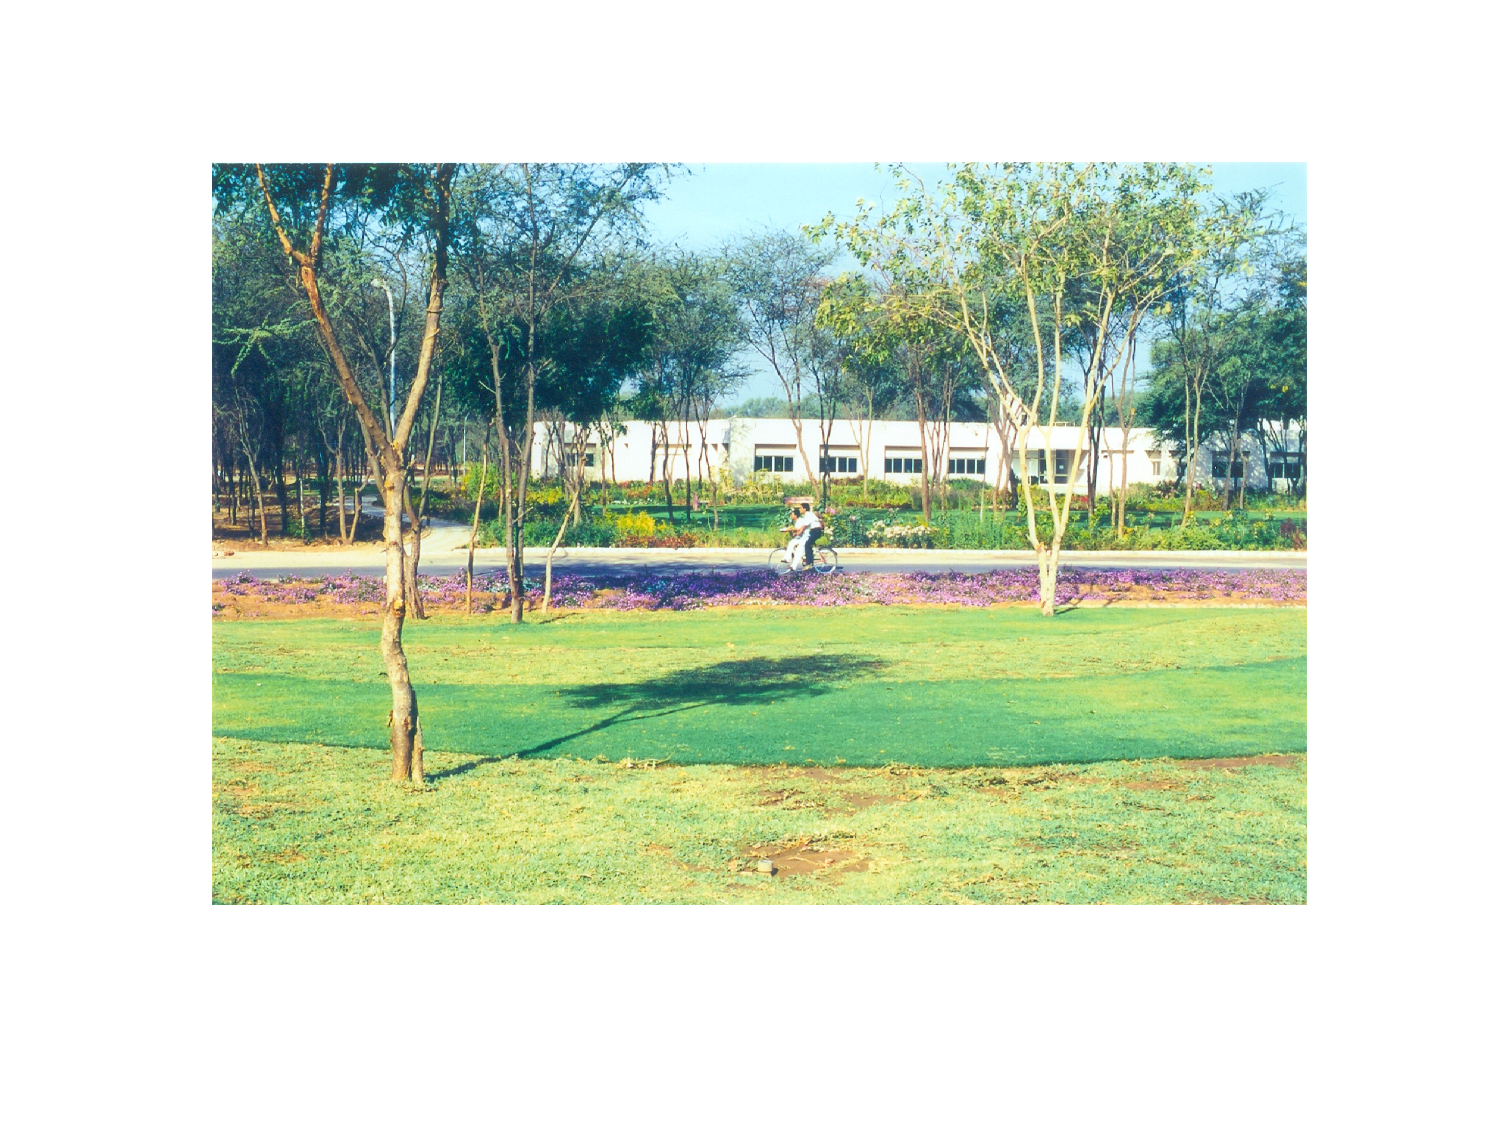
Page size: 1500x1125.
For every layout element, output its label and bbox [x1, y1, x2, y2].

list [212, 162, 1307, 906]
